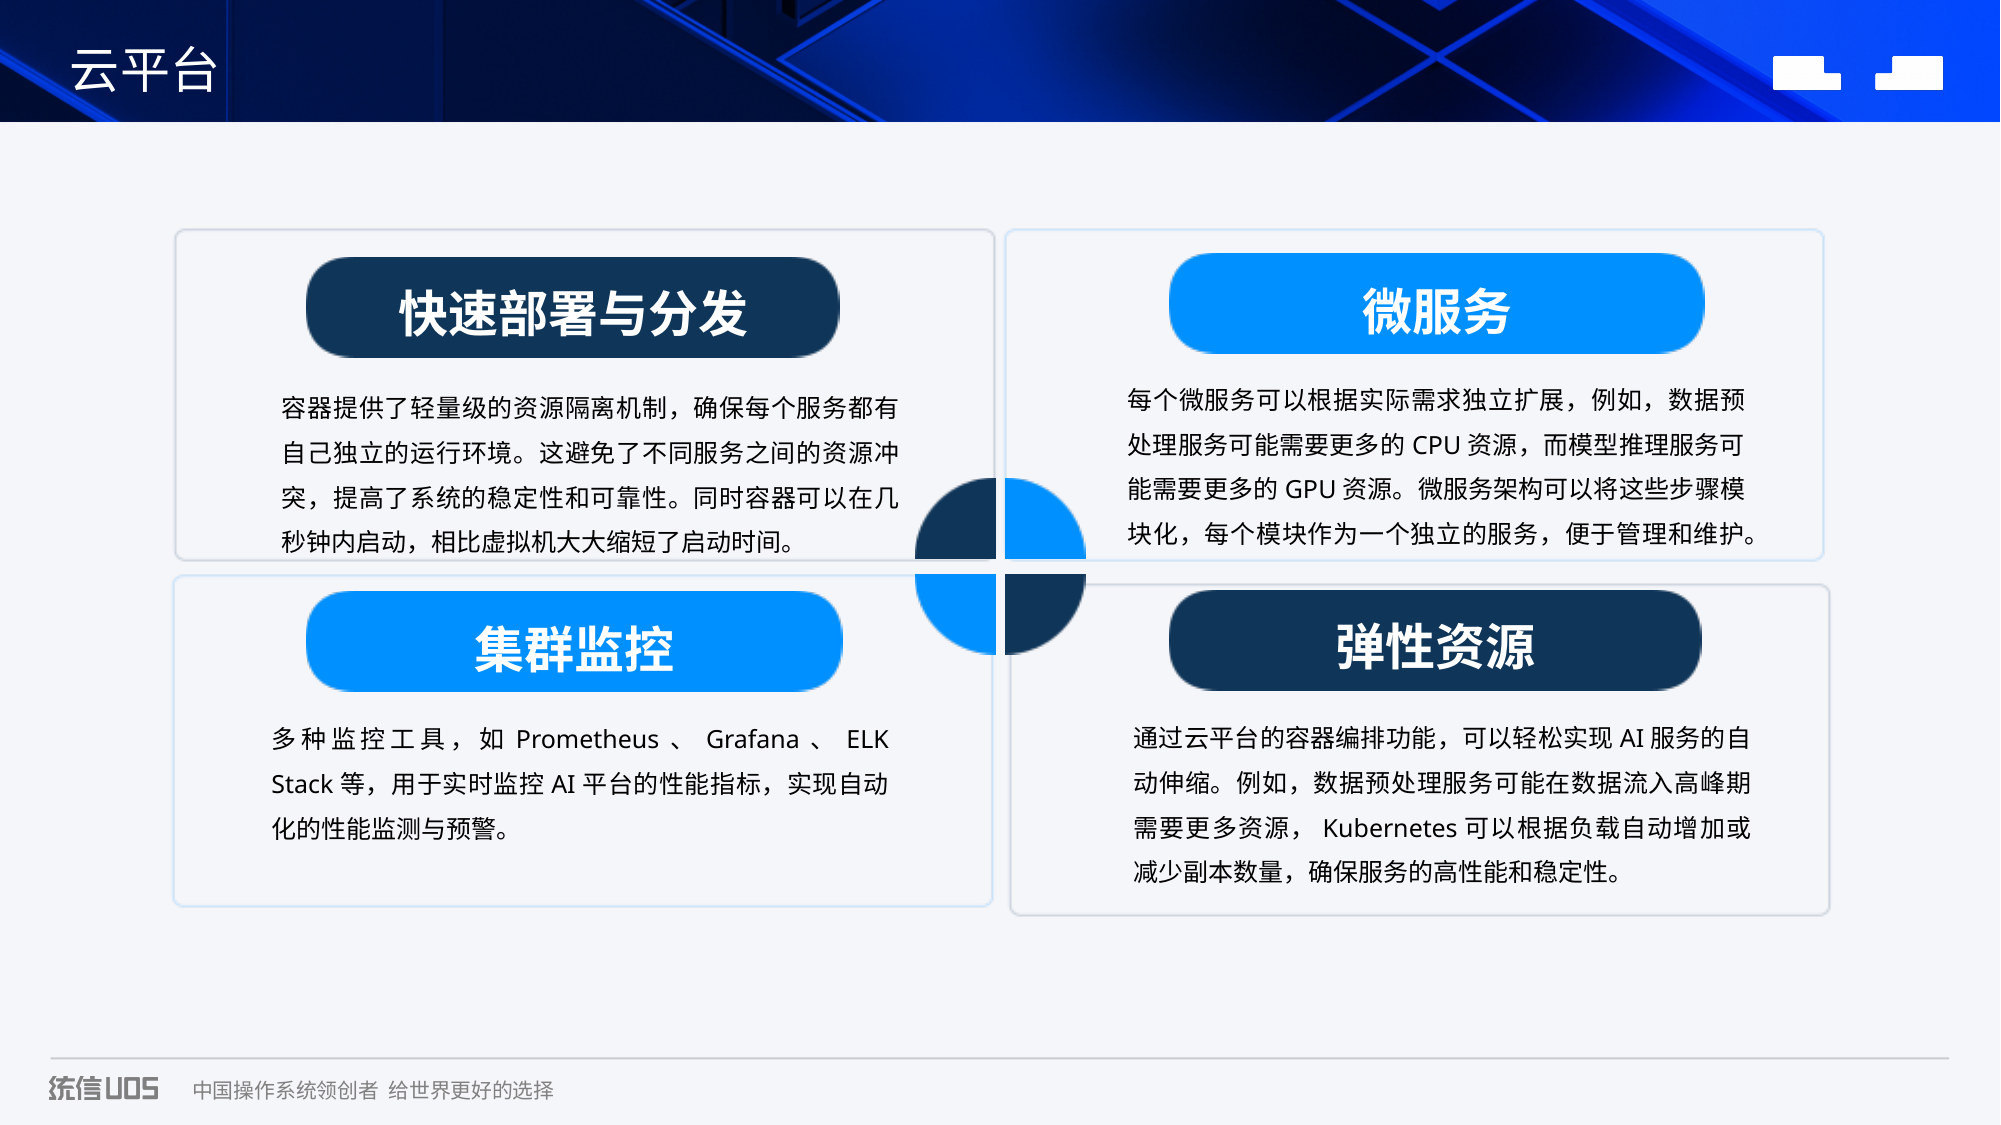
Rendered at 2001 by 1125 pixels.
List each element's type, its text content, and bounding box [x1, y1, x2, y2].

text_box 云平台 [55, 30, 1000, 106]
picture [0, 0, 2001, 1125]
